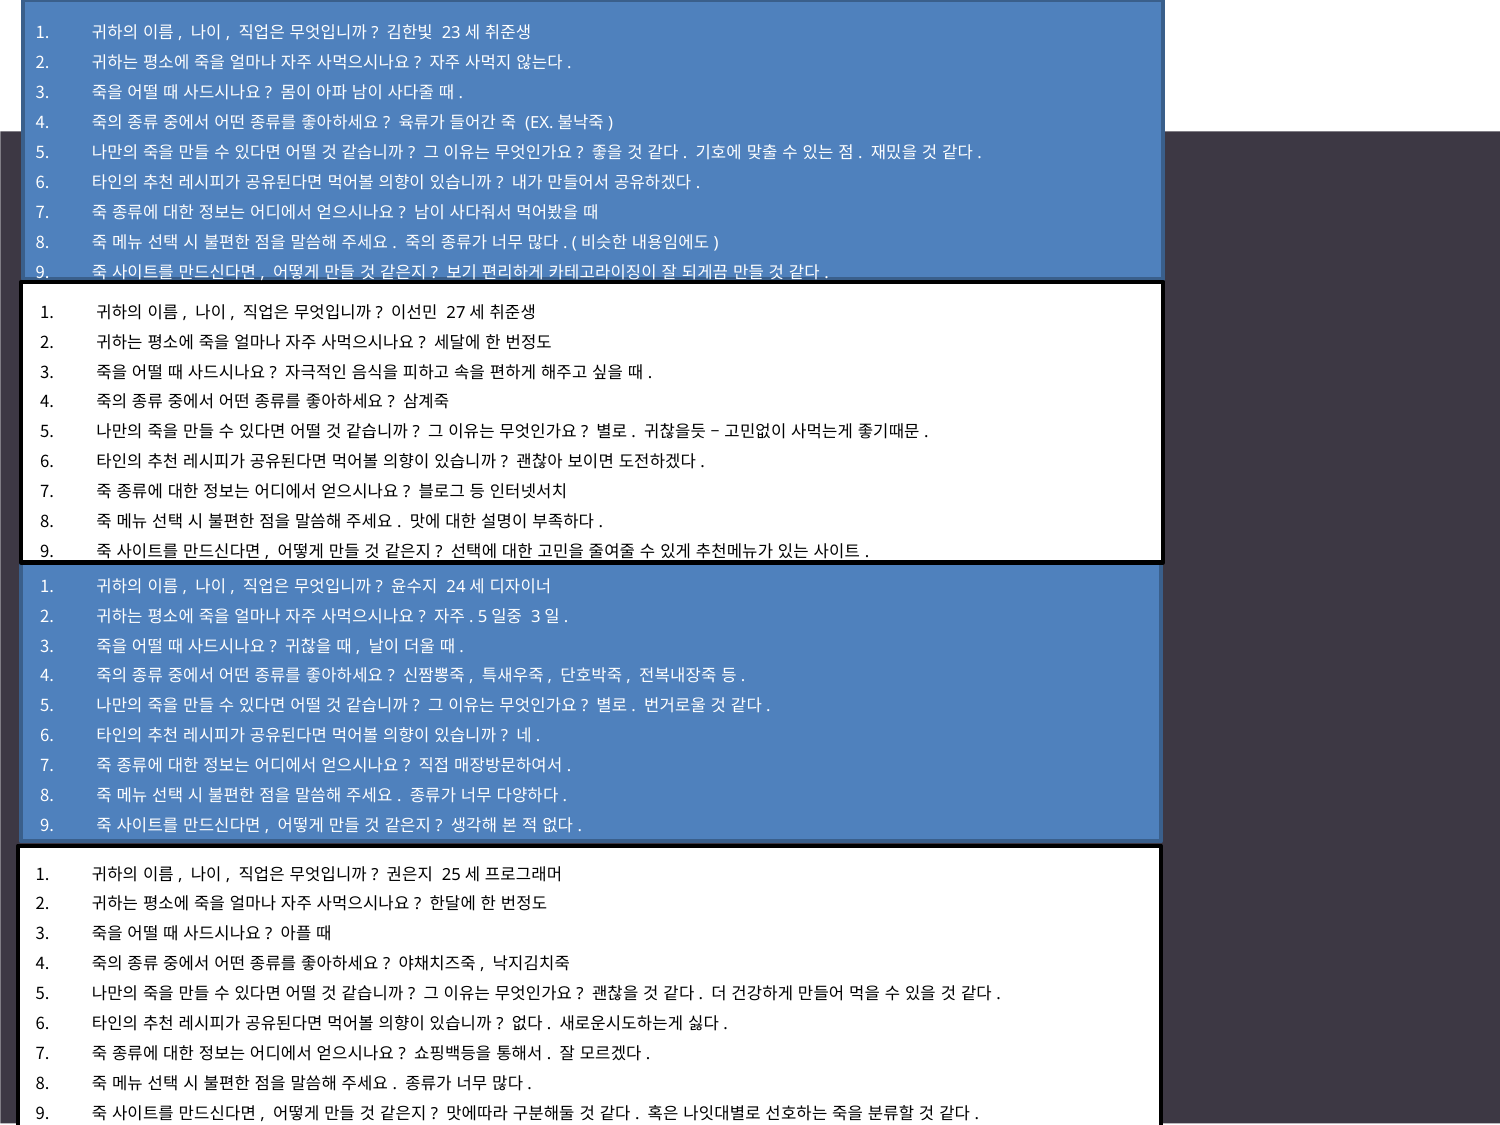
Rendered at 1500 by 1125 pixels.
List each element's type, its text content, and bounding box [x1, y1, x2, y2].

text_box 귀하의 이름, 나이, 직업은 무엇입니까? 권은지 25세 프로그래머 귀하는 평소에 죽을 얼마나 자주 사먹으시나요? 한달에 한 번정도 죽을 어떨 때 사드시나요? 아플 때 죽의 종류 중에서 어떤 종류를 좋아하세요? 야채치즈죽, 낙지김치죽 나만의 죽을 만들 수 있다면 어떨 것 같습니까? 그 이유는 무엇인가요? 괜찮을 것 같다. 더 건강하게 만들어 먹을 수 있을 것 같다. 타인의 추천 레시피가 공유된다면 먹어볼 의향이 있습니까? 없다. 새로운시도하는게 싫다. 죽 종류에 대한 정보는 어디에서 얻으시나요? 쇼핑백등을 통해서. 잘 모르겠다. 죽 메뉴 선택 시 불편한 점을 말씀해 주세요. 종류가 너무 많다. 죽 사이트를 만드신다면, 어떻게 만들 것 같은지? 맛에따라 구분해둘 것 같다. 혹은 나잇대별로 선호하는 죽을 분류할 것 같다. [20, 846, 1164, 1125]
text_box [21, 0, 1165, 280]
text_box 귀하의 이름, 나이, 직업은 무엇입니까? 김한빛 23세 취준생 귀하는 평소에 죽을 얼마나 자주 사먹으시나요? 자주 사먹지 않는다. 죽을 어떨 때 사드시나요? 몸이 아파 남이 사다줄 때. 죽의 종류 중에서 어떤 종류를 좋아하세요? 육류가 들어간 죽 (EX.불낙죽) 나만의 죽을 만들 수 있다면 어떨 것 같습니까? 그 이유는 무엇인가요? 좋을 것 같다. 기호에 맞출 수 있는 점. 재밌을 것 같다. 타인의 추천 레시피가 공유된다면 먹어볼 의향이 있습니까? 내가 만들어서 공유하겠다. 죽 종류에 대한 정보는 어디에서 얻으시나요? 남이 사다줘서 먹어봤을 때 죽 메뉴 선택 시 불편한 점을 말씀해 주세요. 죽의 종류가 너무 많다. (비슷한 내용임에도) 죽 사이트를 만드신다면, 어떻게 만들 것 같은지? 보기 편리하게 카테고라이징이 잘 되게끔 만들 것 같다. [20, 4, 1108, 289]
text_box [16, 844, 1163, 1125]
text_box 귀하의 이름, 나이, 직업은 무엇입니까? 이선민 27세 취준생 귀하는 평소에 죽을 얼마나 자주 사먹으시나요? 세달에 한 번정도 죽을 어떨 때 사드시나요? 자극적인 음식을 피하고 속을 편하게 해주고 싶을 때. 죽의 종류 중에서 어떤 종류를 좋아하세요? 삼계죽 나만의 죽을 만들 수 있다면 어떨 것 같습니까? 그 이유는 무엇인가요? 별로. 귀찮을듯 – 고민없이 사먹는게 좋기때문. 타인의 추천 레시피가 공유된다면 먹어볼 의향이 있습니까? 괜찮아 보이면 도전하겠다. 죽 종류에 대한 정보는 어디에서 얻으시나요? 블로그 등 인터넷서치 죽 메뉴 선택 시 불편한 점을 말씀해 주세요. 맛에 대한 설명이 부족하다. 죽 사이트를 만드신다면, 어떻게 만들 것 같은지? 선택에 대한 고민을 줄여줄 수 있게 추천메뉴가 있는 사이트. [25, 284, 1113, 558]
text_box 귀하의 이름, 나이, 직업은 무엇입니까? 윤수지 24세 디자이너 귀하는 평소에 죽을 얼마나 자주 사먹으시나요? 자주. 5일중 3일. 죽을 어떨 때 사드시나요? 귀찮을 때, 날이 더울 때. 죽의 종류 중에서 어떤 종류를 좋아하세요? 신짬뽕죽, 특새우죽, 단호박죽, 전복내장죽 등. 나만의 죽을 만들 수 있다면 어떨 것 같습니까? 그 이유는 무엇인가요? 별로. 번거로울 것 같다. 타인의 추천 레시피가 공유된다면 먹어볼 의향이 있습니까? 네. 죽 종류에 대한 정보는 어디에서 얻으시나요? 직접 매장방문하여서. 죽 메뉴 선택 시 불편한 점을 말씀해 주세요. 종류가 너무 다양하다. 죽 사이트를 만드신다면, 어떻게 만들 것 같은지? 생각해 본 적 없다. [25, 558, 1113, 843]
text_box [1108, 280, 1165, 565]
text_box [1113, 565, 1163, 843]
text_box [19, 280, 25, 565]
text_box [19, 565, 25, 843]
